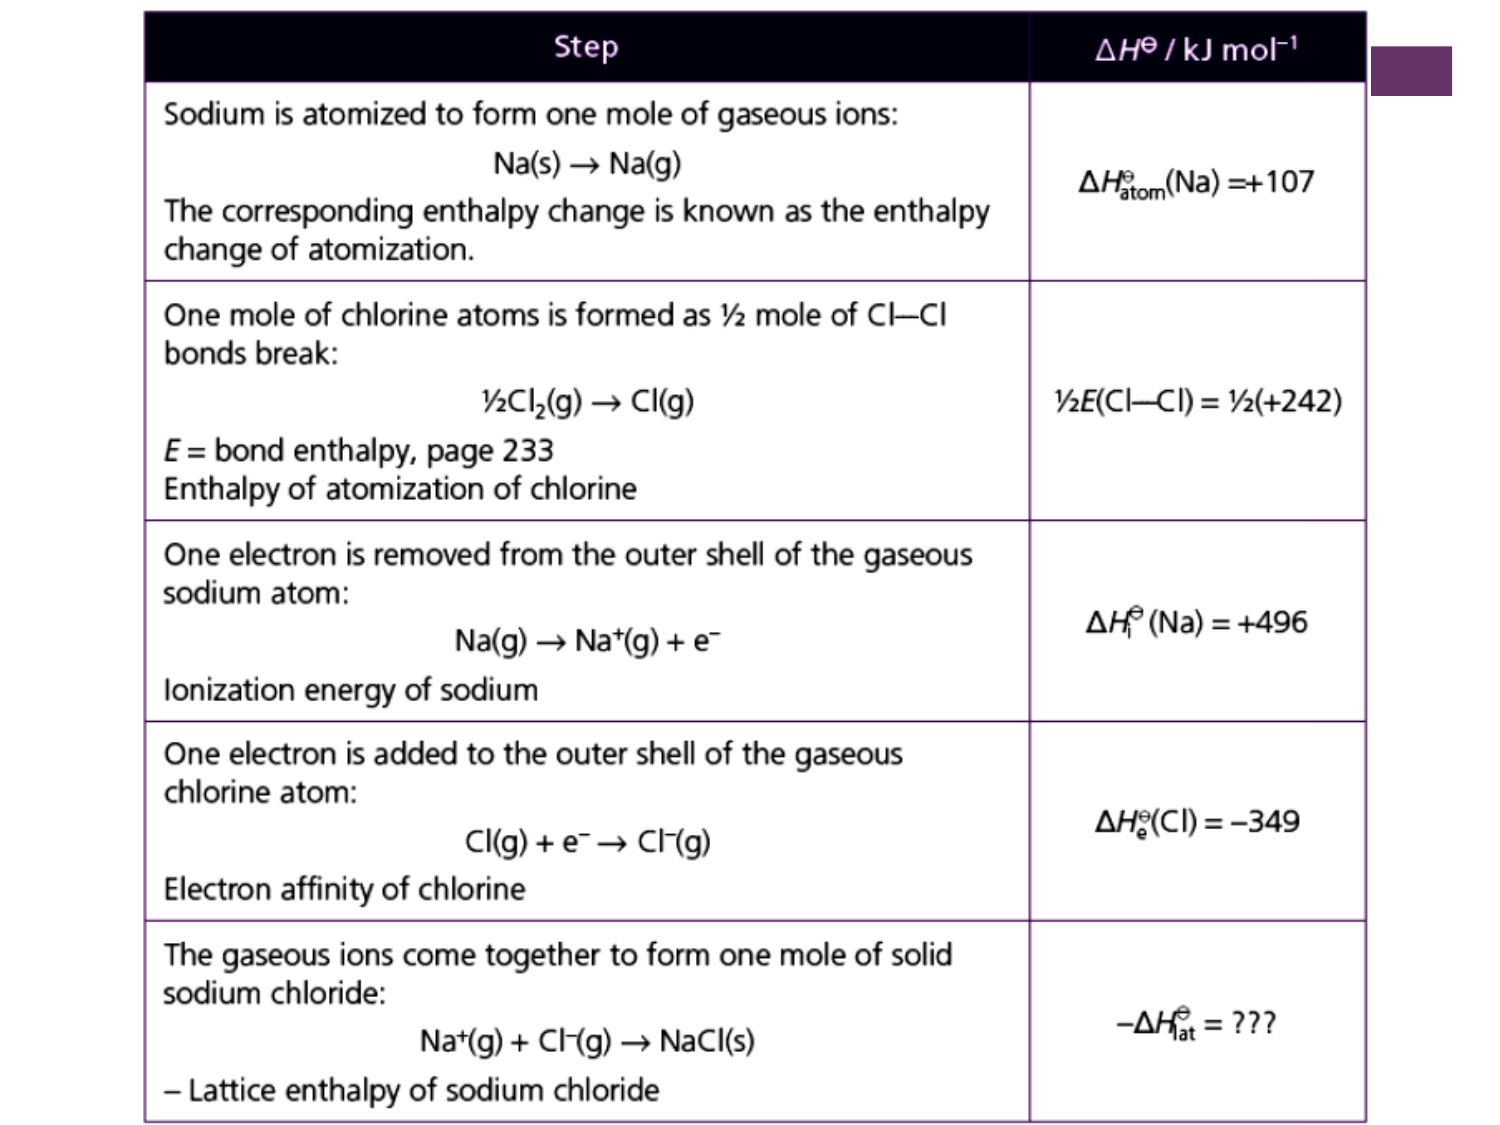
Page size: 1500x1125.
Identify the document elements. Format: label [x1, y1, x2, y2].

picture [136, 5, 1372, 1125]
